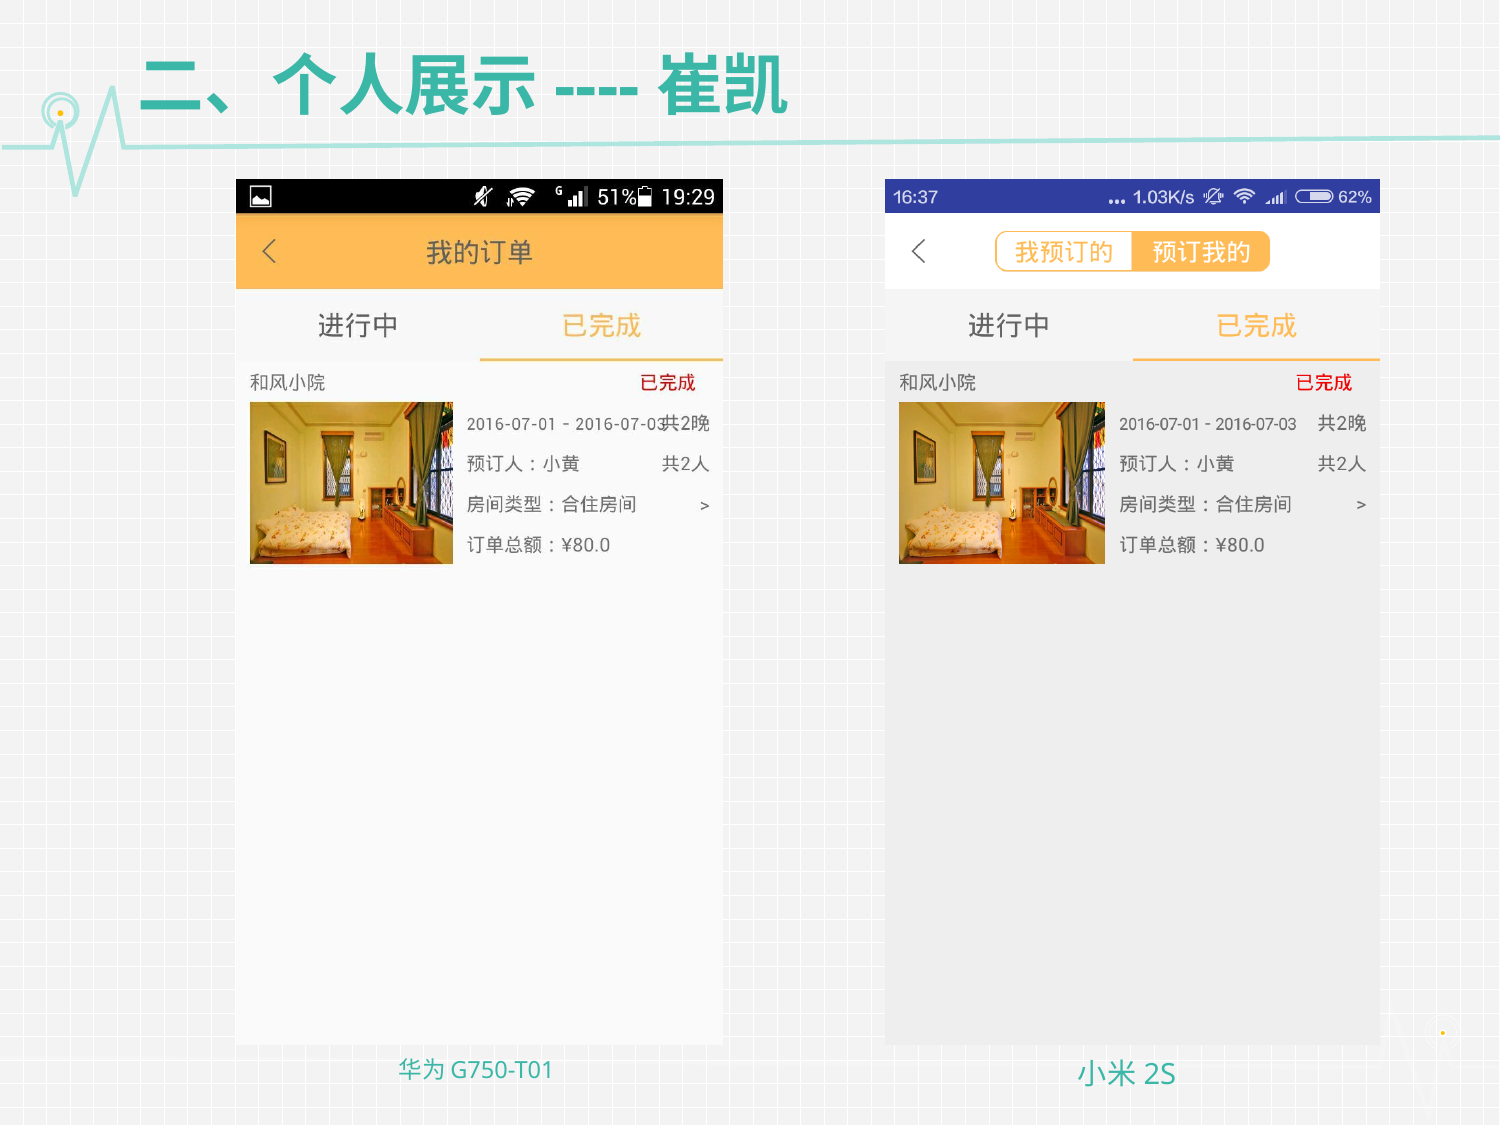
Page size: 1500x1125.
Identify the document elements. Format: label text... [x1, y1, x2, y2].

text_box 华为G750-T01 [383, 1045, 581, 1111]
text_box 小米2S [1062, 1045, 1260, 1111]
picture [885, 179, 1380, 1045]
title 二、个人展示----崔凯 [122, 29, 886, 132]
picture [236, 179, 723, 1045]
